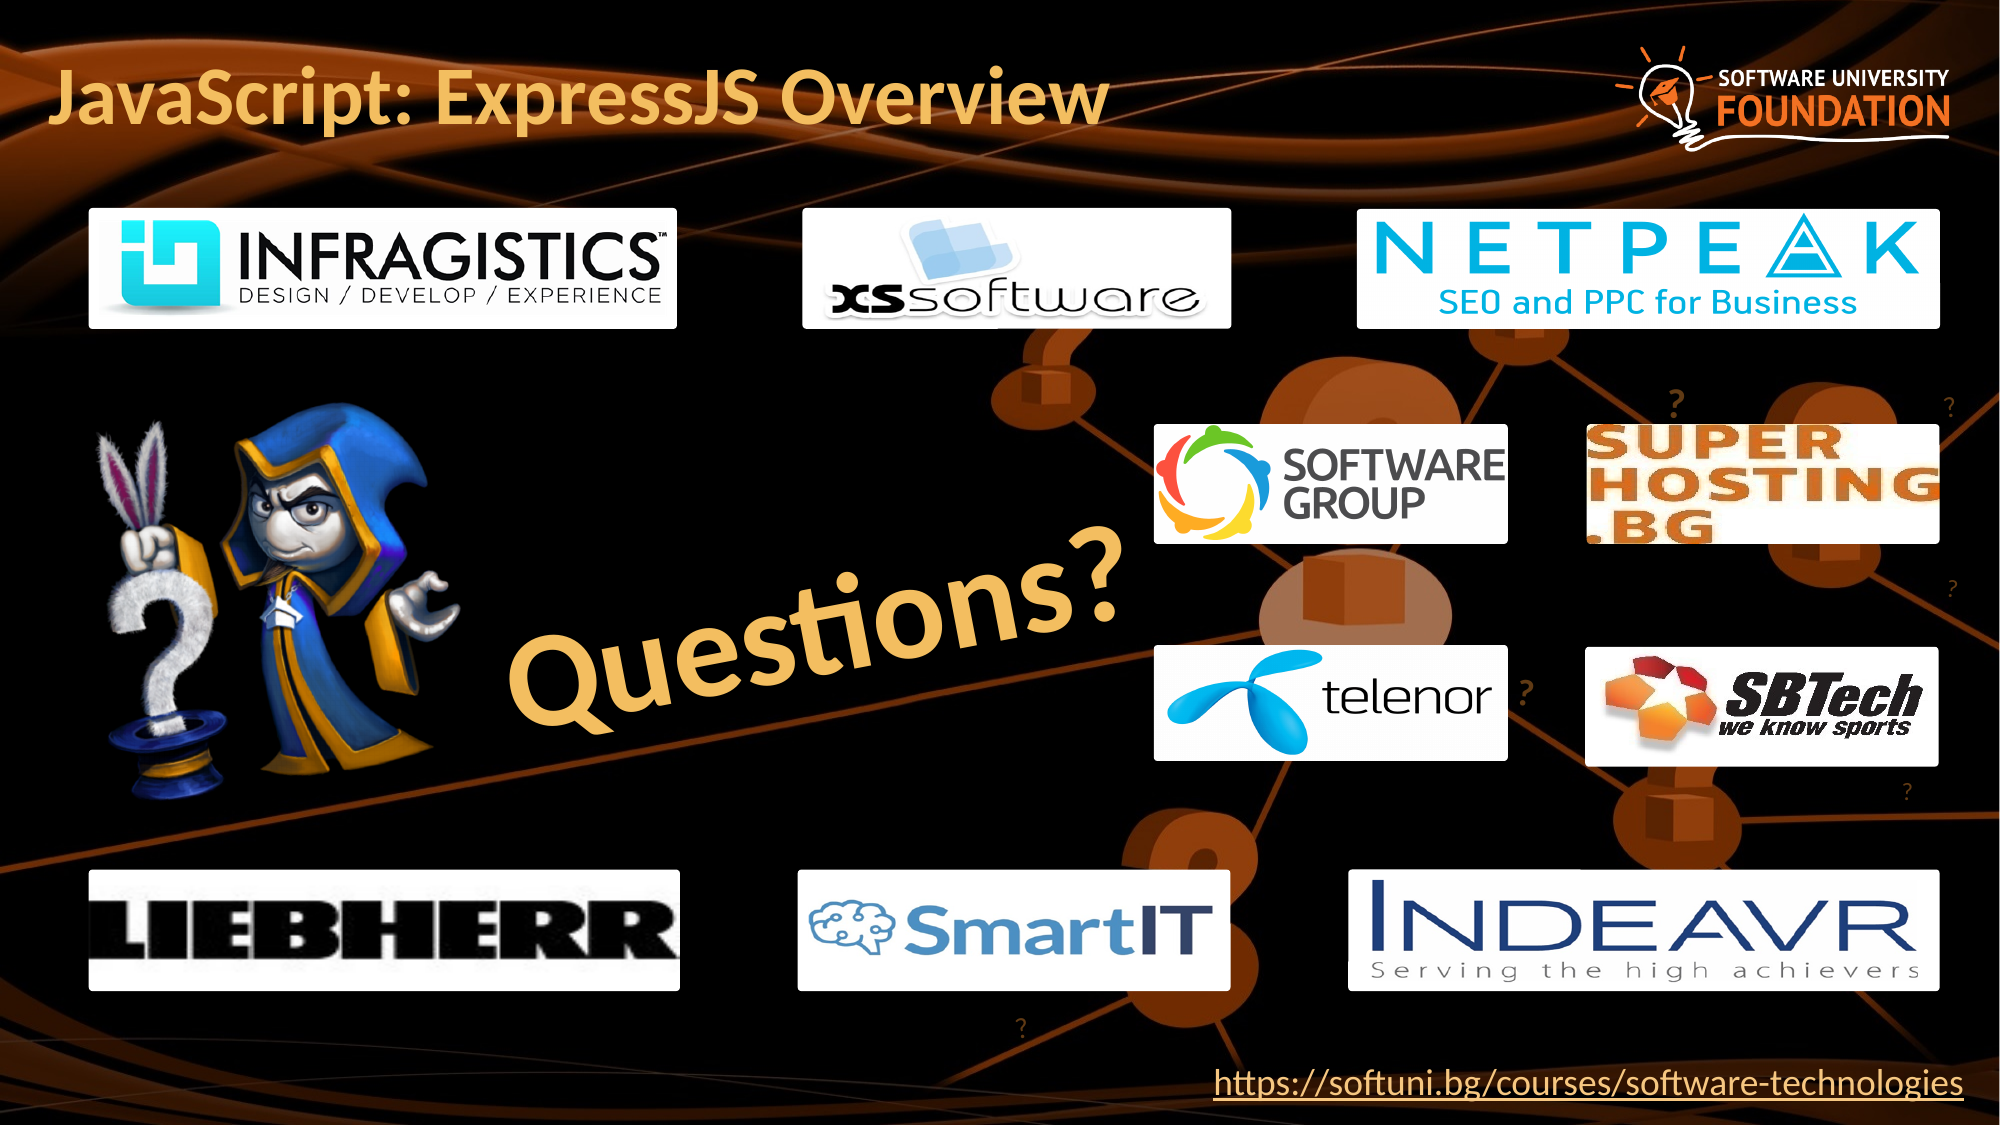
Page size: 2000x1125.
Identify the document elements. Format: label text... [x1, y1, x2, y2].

picture [0, 0, 2000, 1125]
list https://softuni.bg/courses/software-technologies [250, 1050, 1971, 1110]
title JavaScript: ExpressJS Overview [30, 6, 1602, 189]
